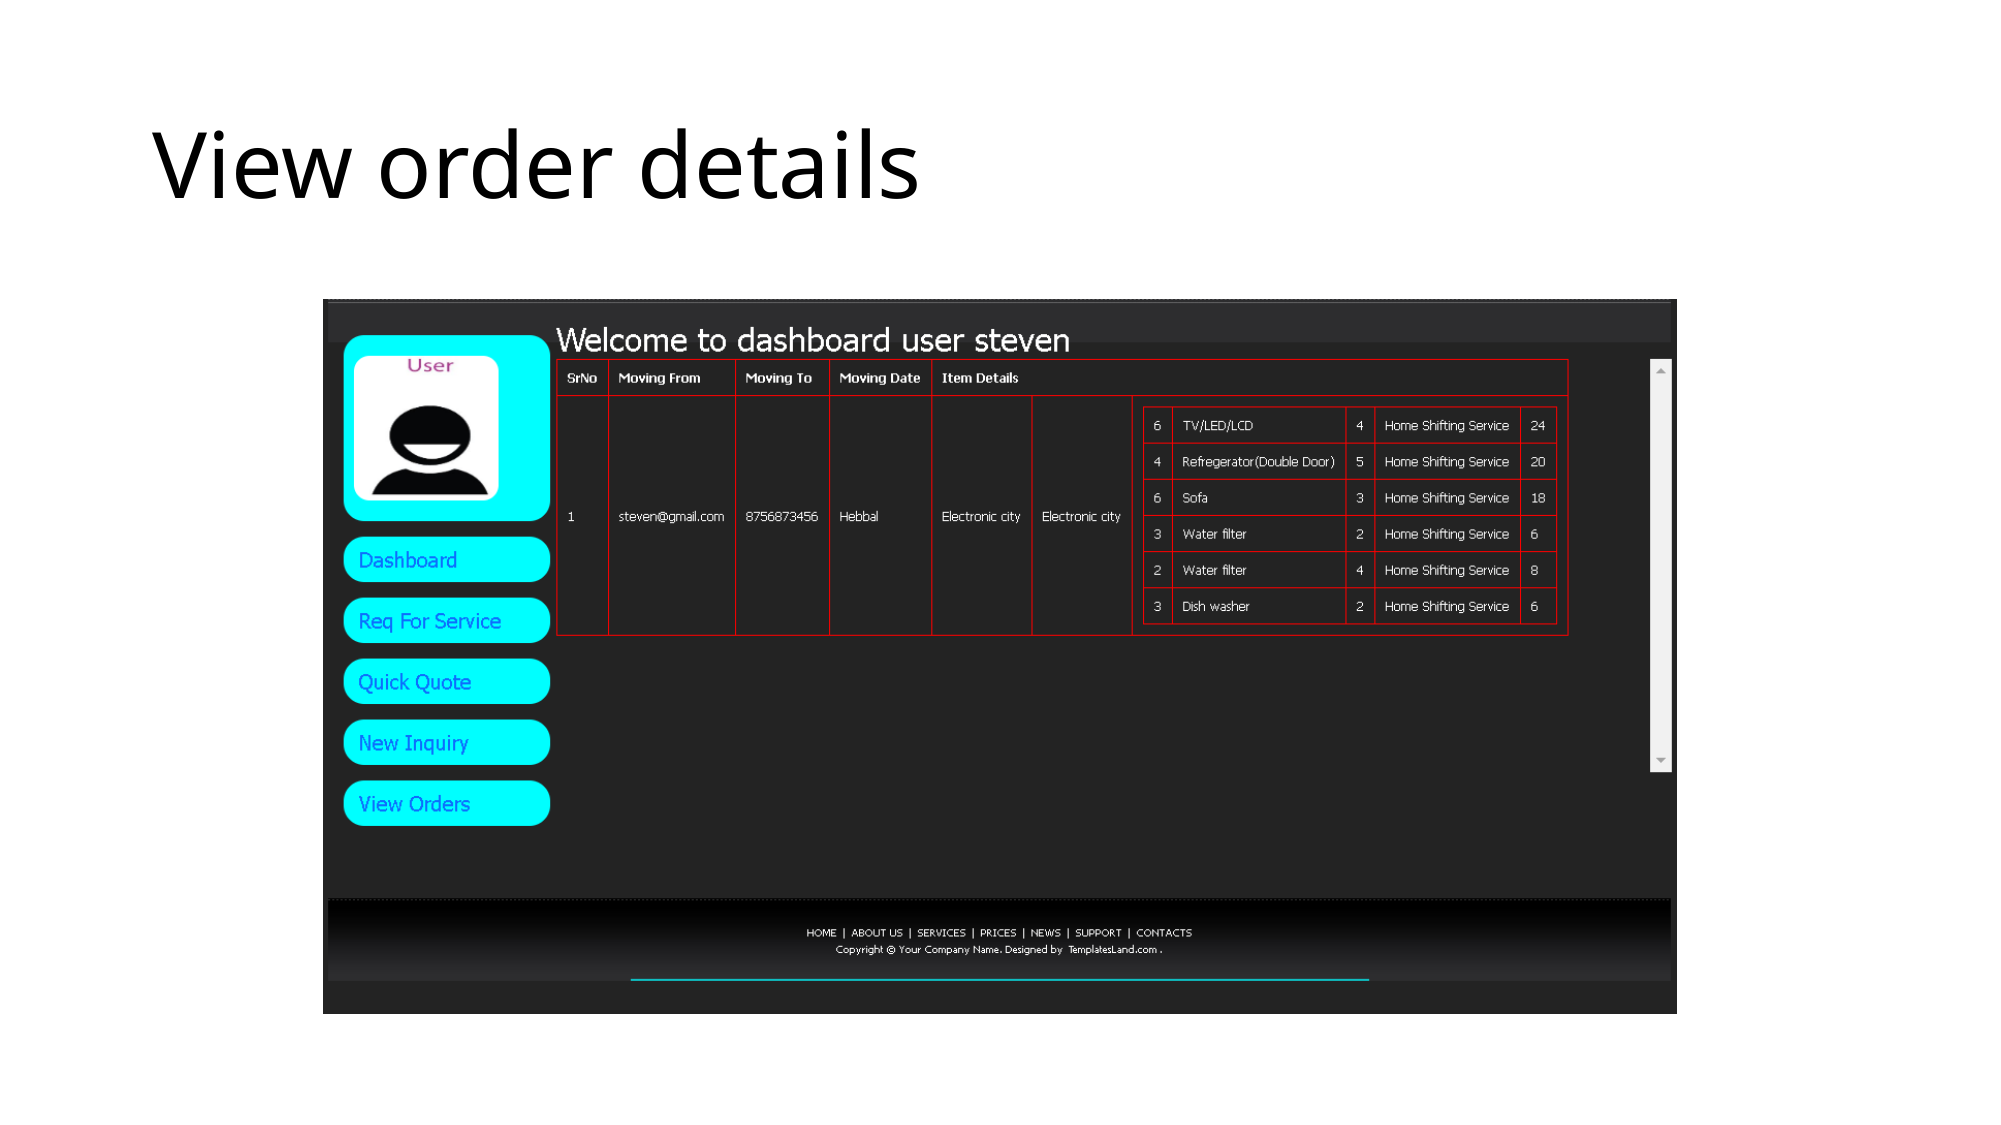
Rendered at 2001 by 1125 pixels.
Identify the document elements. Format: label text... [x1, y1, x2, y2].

title View order details [137, 59, 1863, 278]
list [323, 299, 1677, 1014]
